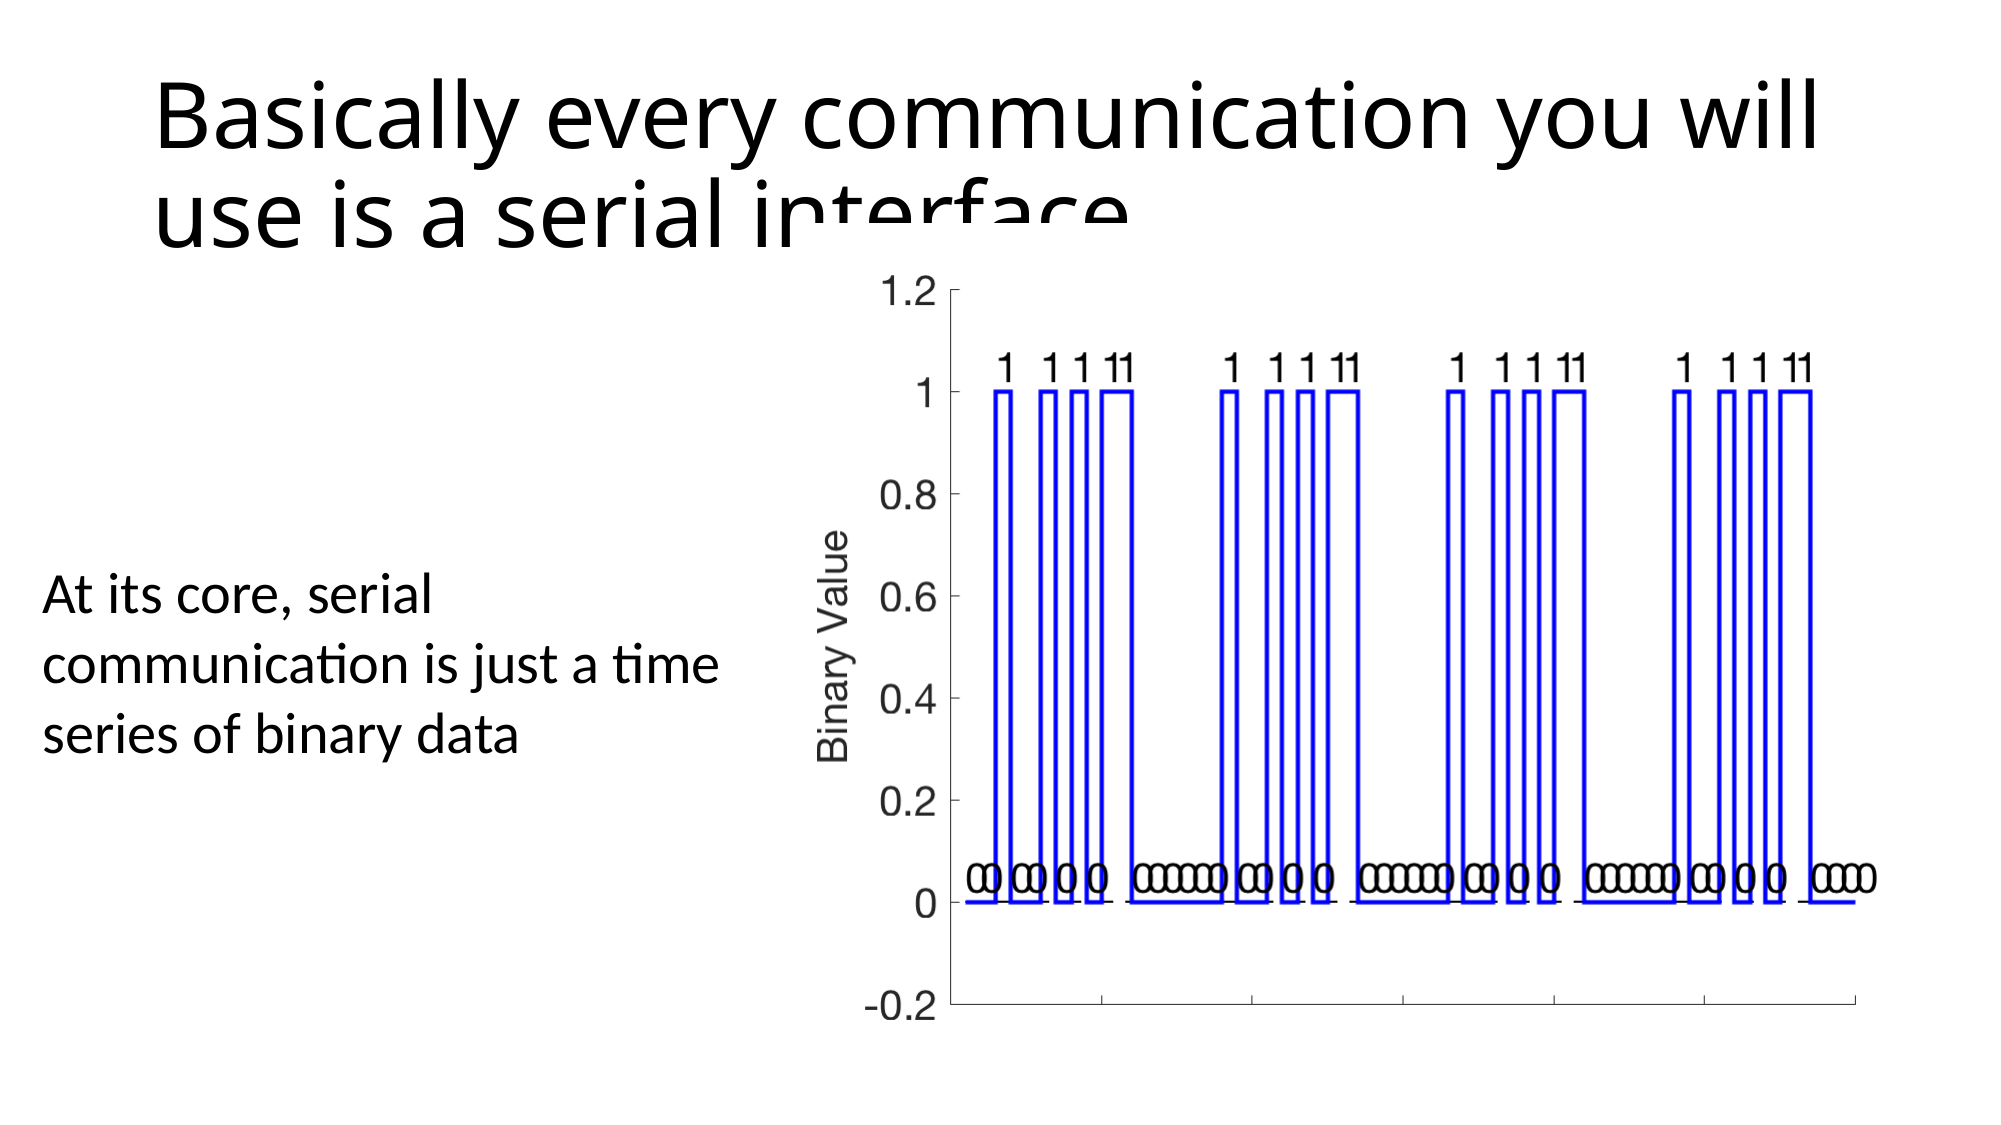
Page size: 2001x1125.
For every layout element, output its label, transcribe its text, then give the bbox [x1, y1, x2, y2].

title Basically every communication you will use is a serial interface [137, 59, 1863, 278]
picture [798, 223, 1966, 1099]
text_box At its core, serial communication is just a time series of binary data [27, 547, 754, 773]
